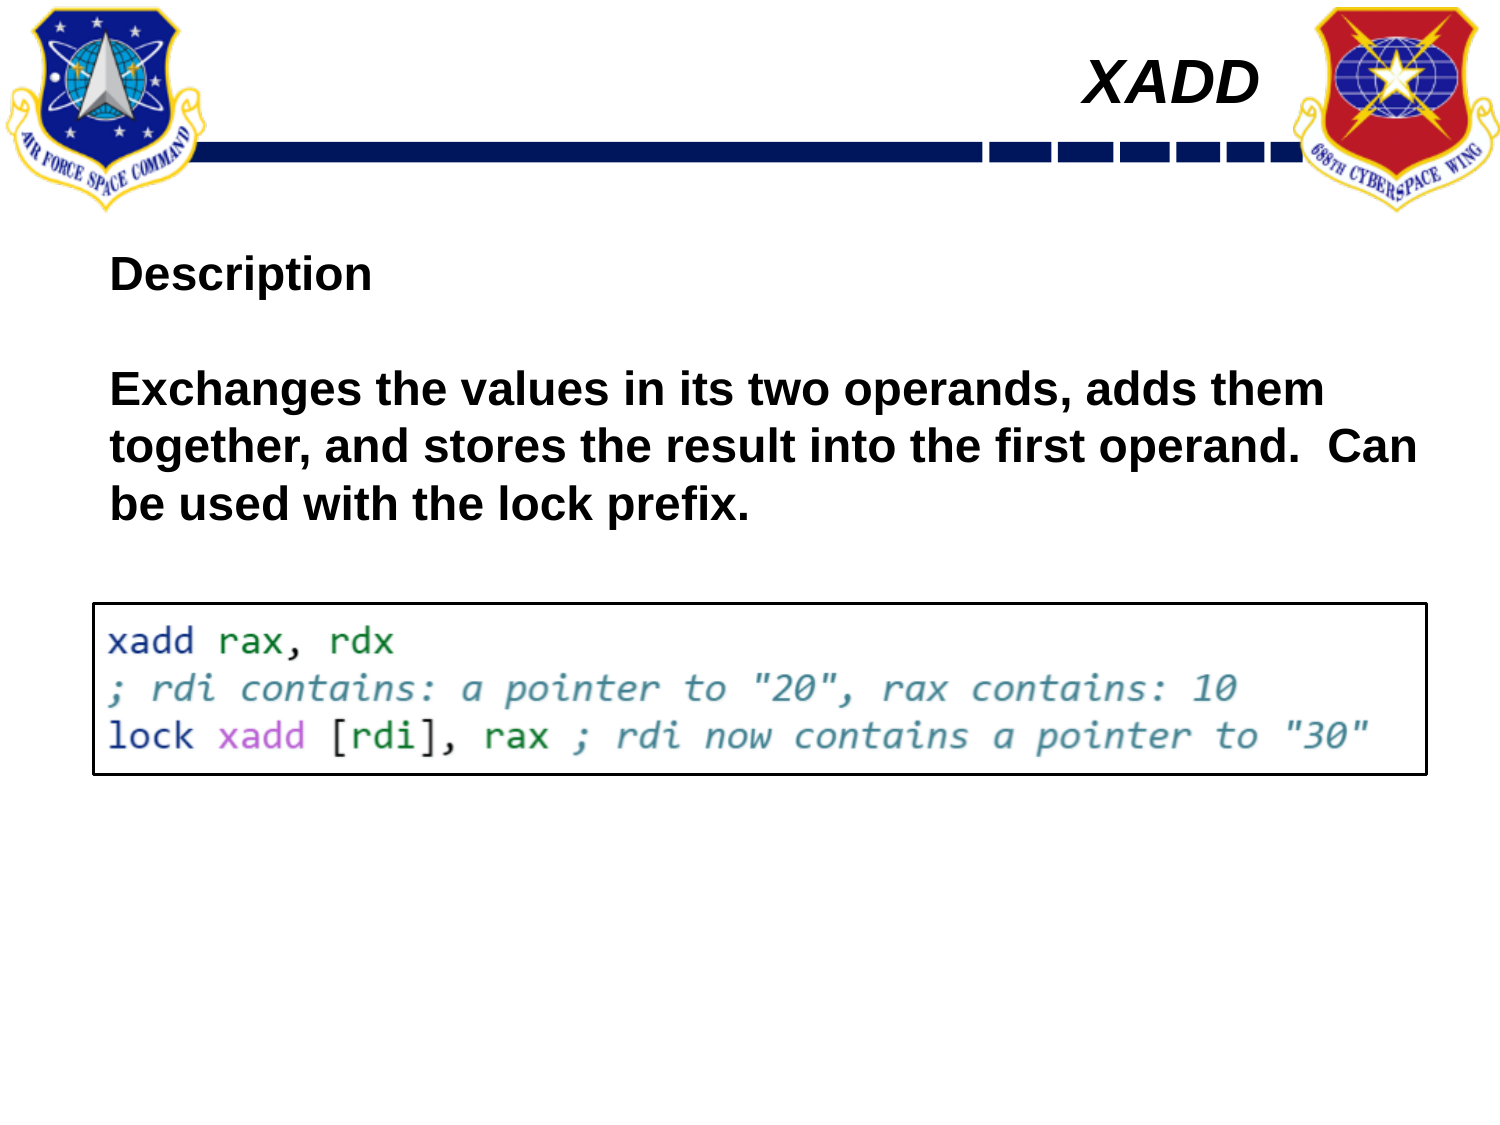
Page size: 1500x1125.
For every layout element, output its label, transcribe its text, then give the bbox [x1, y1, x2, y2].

title XADD [1060, 12, 1286, 122]
picture [0, 0, 213, 218]
picture [94, 605, 1425, 774]
text_box Description Exchanges the values in its two operands, adds them together, and stores the result into the first operand. Can be used with the lock prefix. [94, 235, 1500, 538]
picture [1293, 7, 1500, 213]
